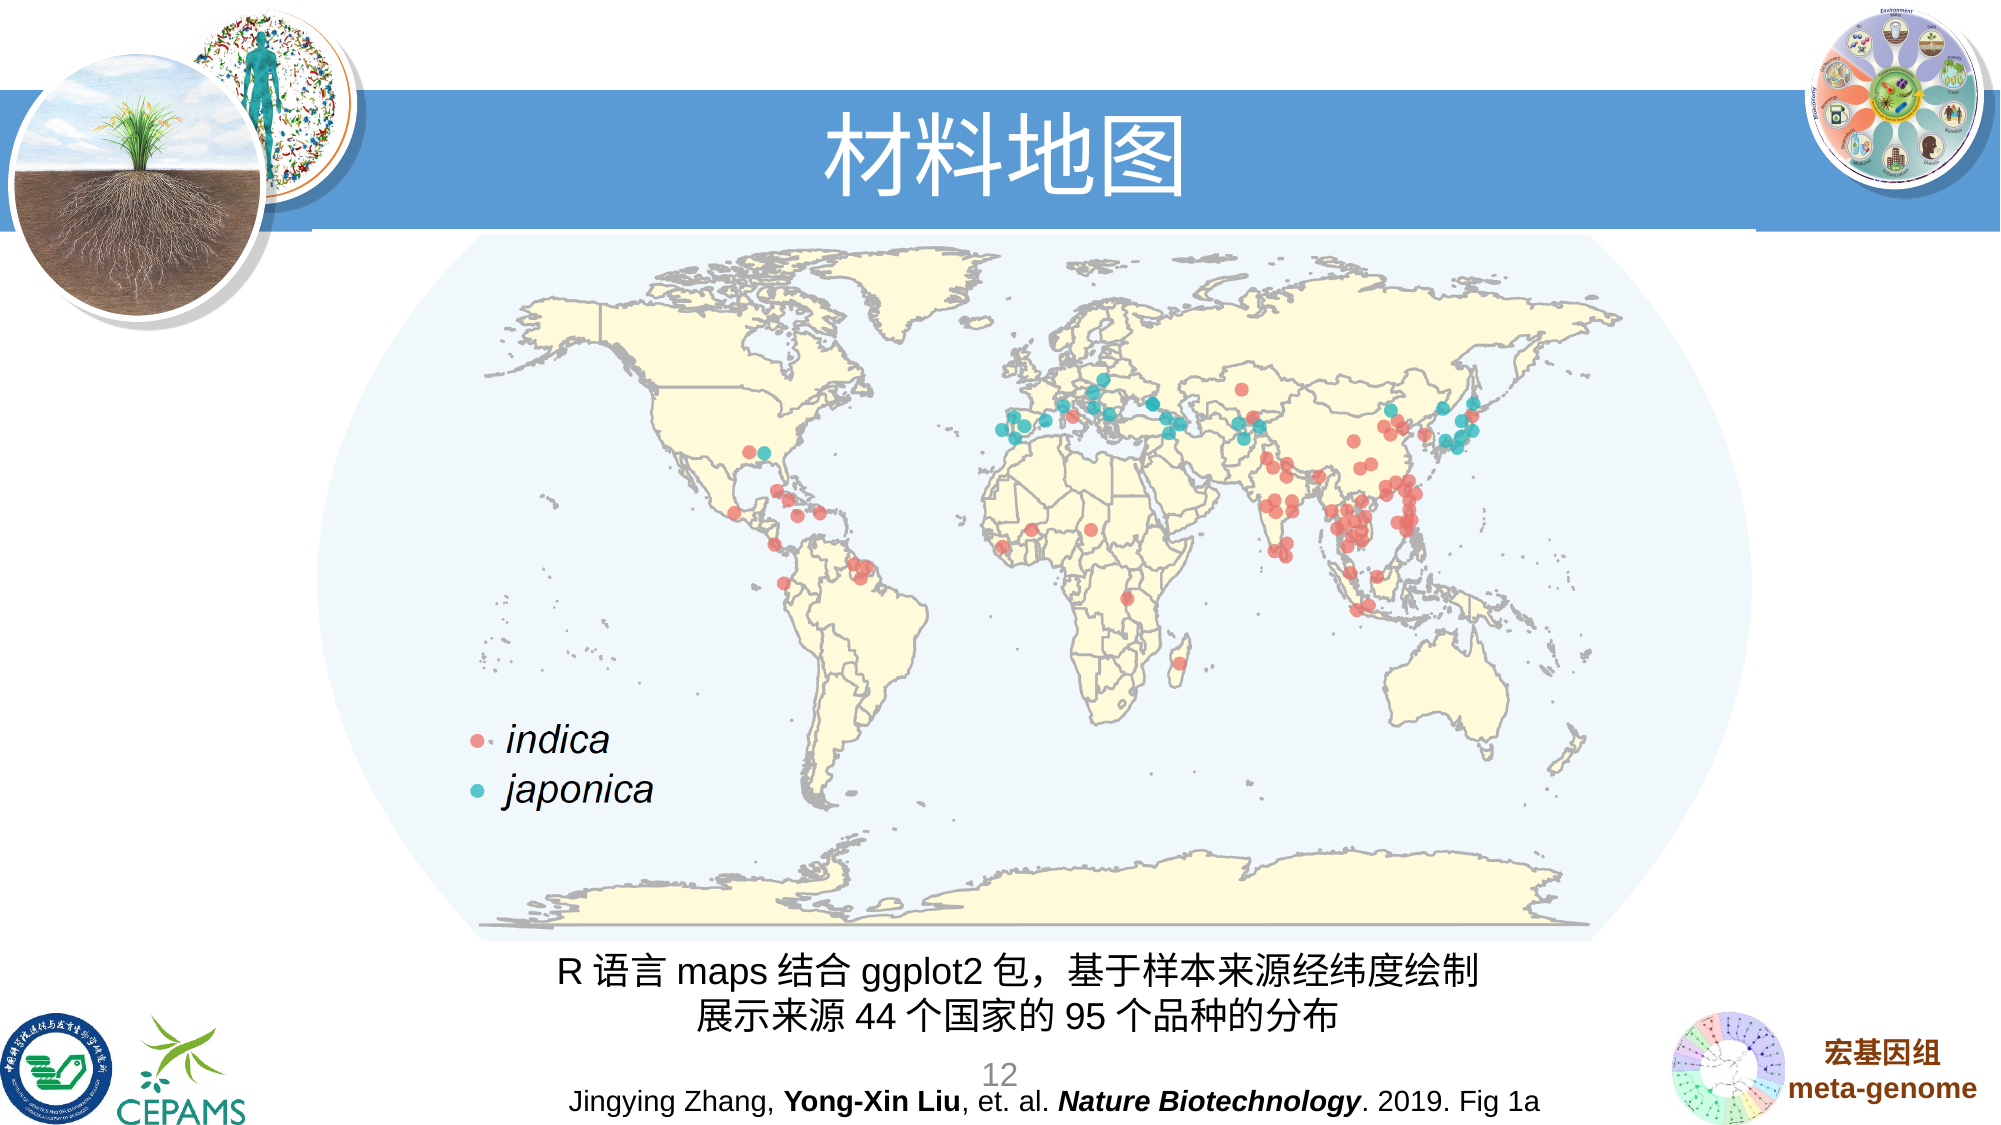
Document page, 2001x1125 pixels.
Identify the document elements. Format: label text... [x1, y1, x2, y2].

picture [180, 8, 344, 72]
text_box Jingying Zhang, Yong-Xin Liu, et. al. Nature Biotechnology. 2019. Fig 1a [553, 1074, 1571, 1125]
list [312, 229, 1756, 944]
title 材料地图 [143, 72, 1869, 248]
picture [1813, 7, 1977, 183]
picture [1671, 1011, 1785, 1125]
picture [0, 1013, 245, 1125]
footer 12 [662, 1045, 1338, 1074]
picture [15, 55, 244, 315]
text_box R语言maps结合ggplot2包，基于样本来源经纬度绘制 展示来源44个国家的95个品种的分布 [392, 944, 1644, 1045]
